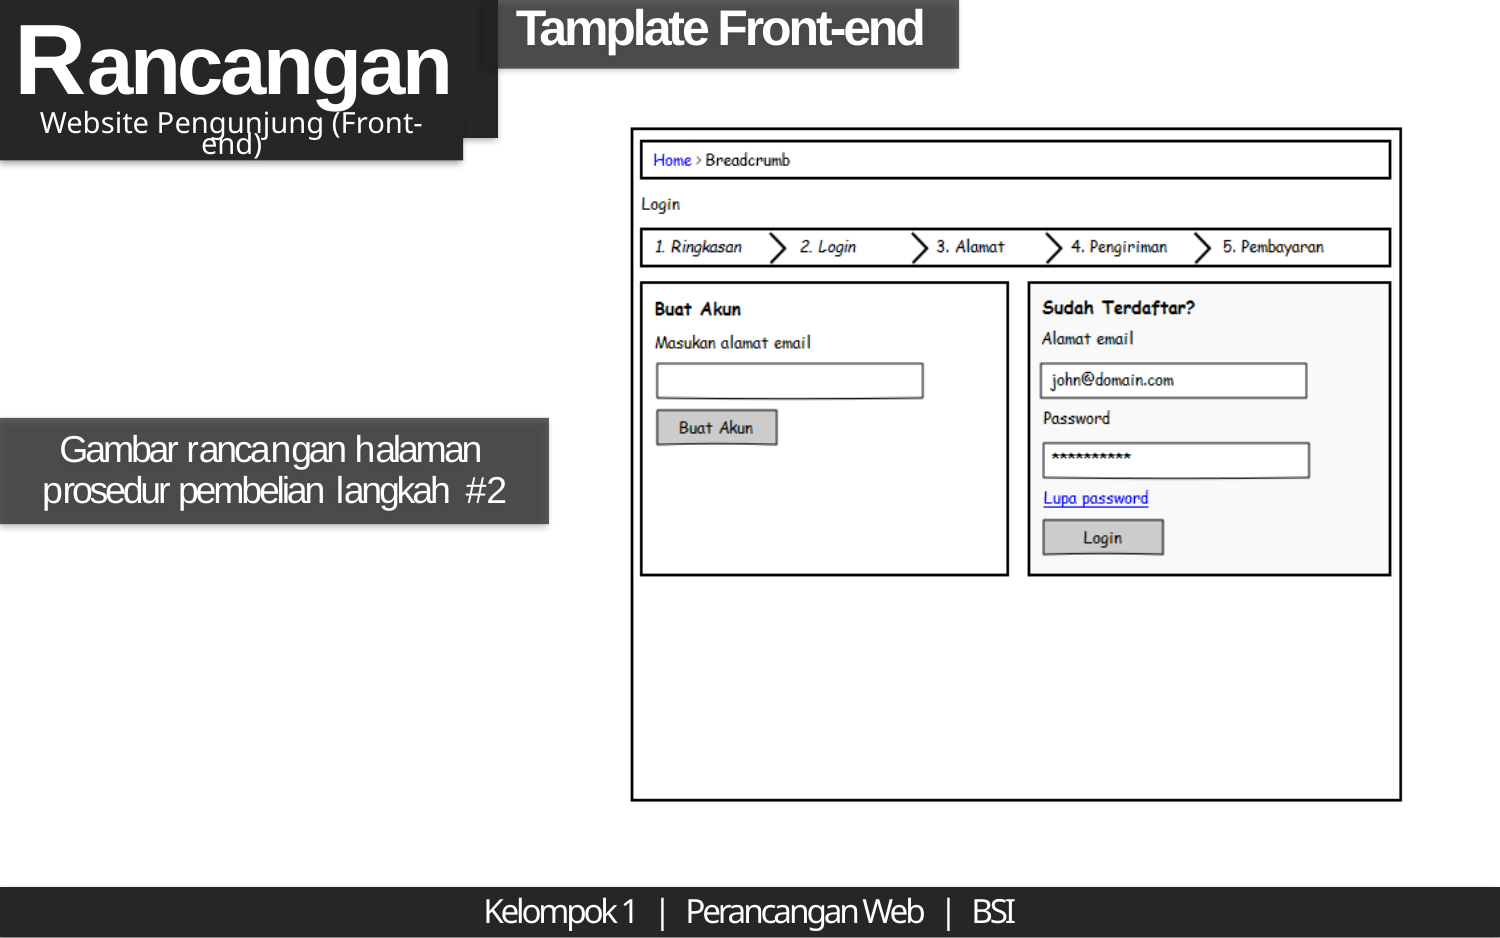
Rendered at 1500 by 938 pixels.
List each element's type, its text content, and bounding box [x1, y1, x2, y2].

text_box Gambar rancangan halaman prosedur pembelian langkah #2 [0, 417, 550, 525]
text_box Rancangan [0, 0, 499, 139]
picture [595, 85, 1438, 844]
text_box Tamplate Front-end [482, 0, 960, 69]
text_box Website Pengunjung (Front-end) [0, 114, 464, 161]
text_box Kelompok 1 | Perancangan Web | BSI [0, 886, 1500, 938]
